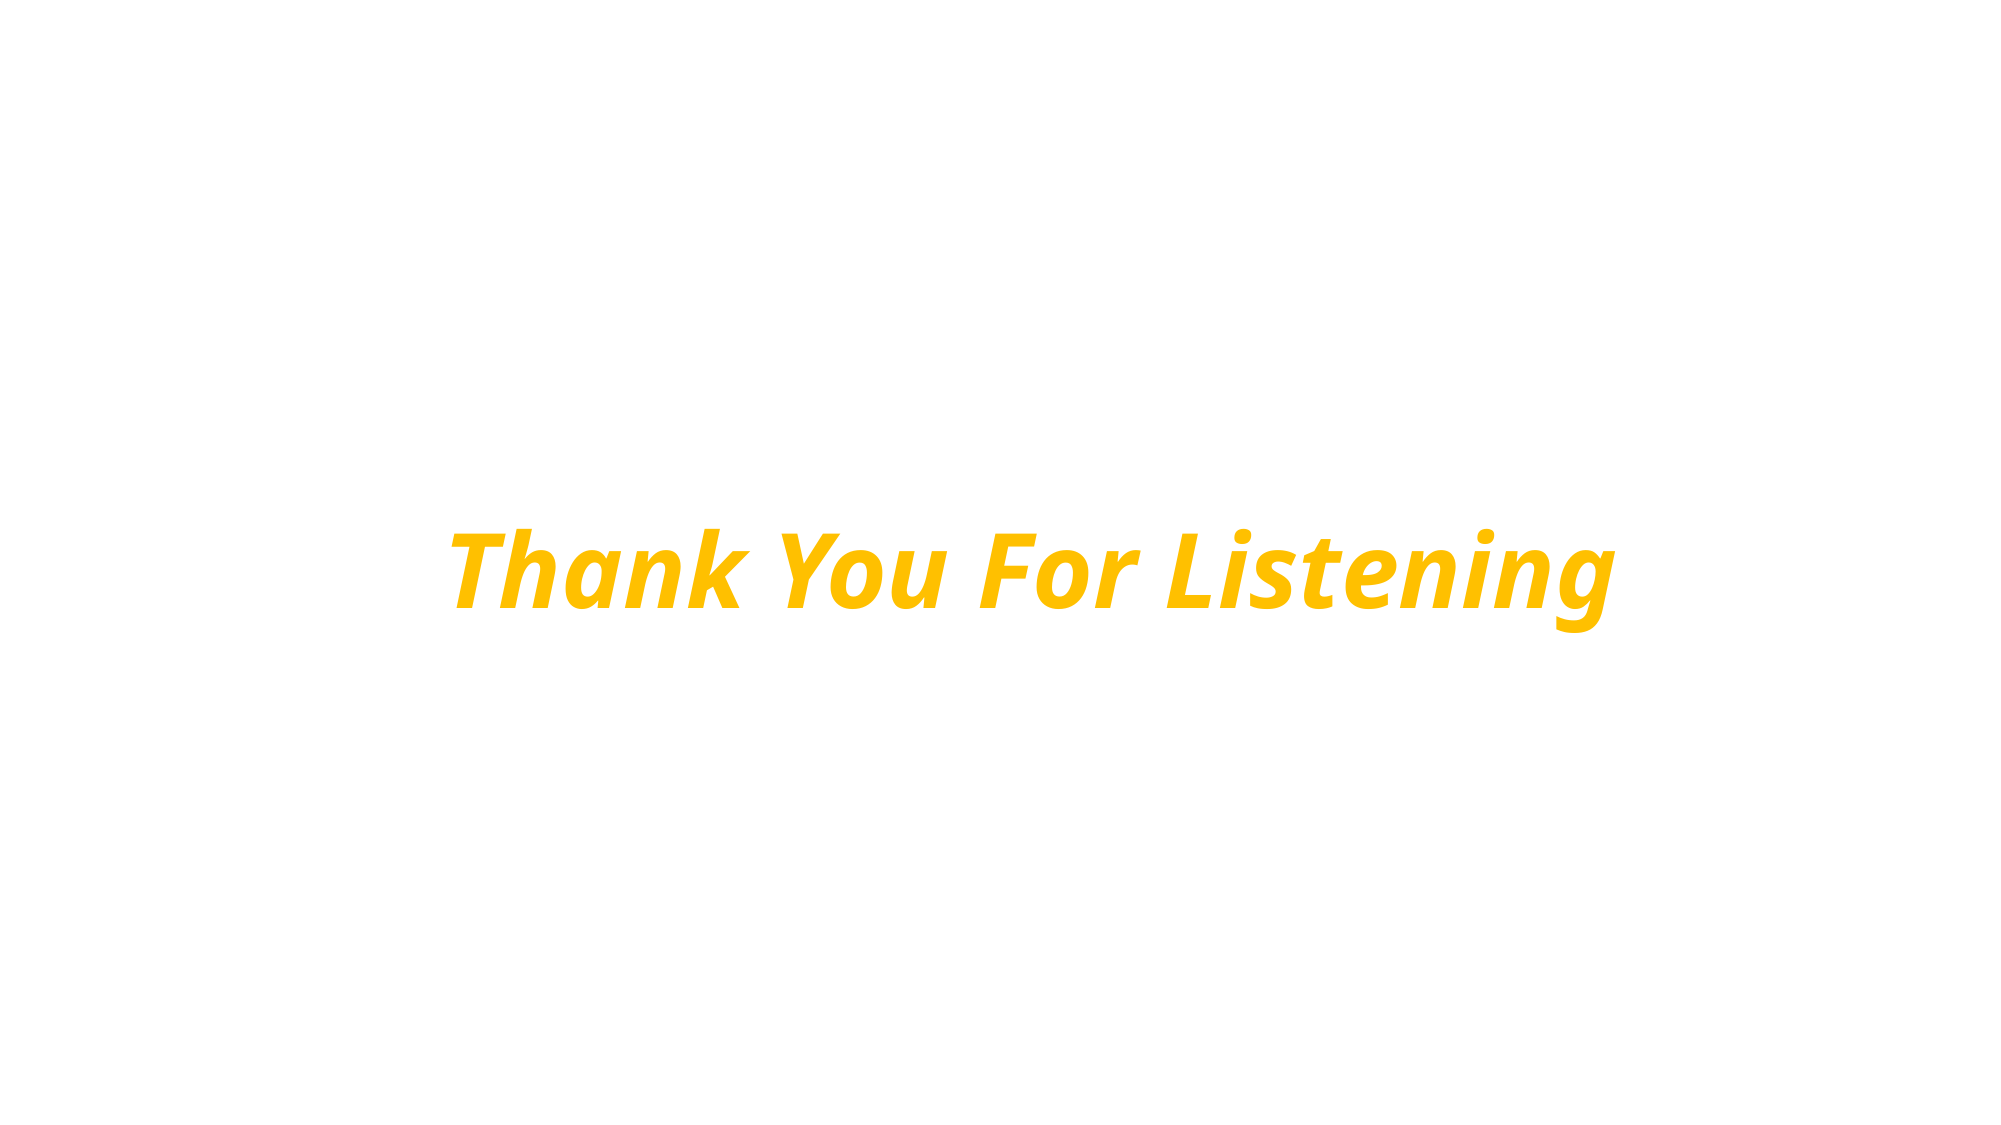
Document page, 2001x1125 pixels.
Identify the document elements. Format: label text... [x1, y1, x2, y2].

text_box Thank You For Listening [374, 434, 1661, 637]
